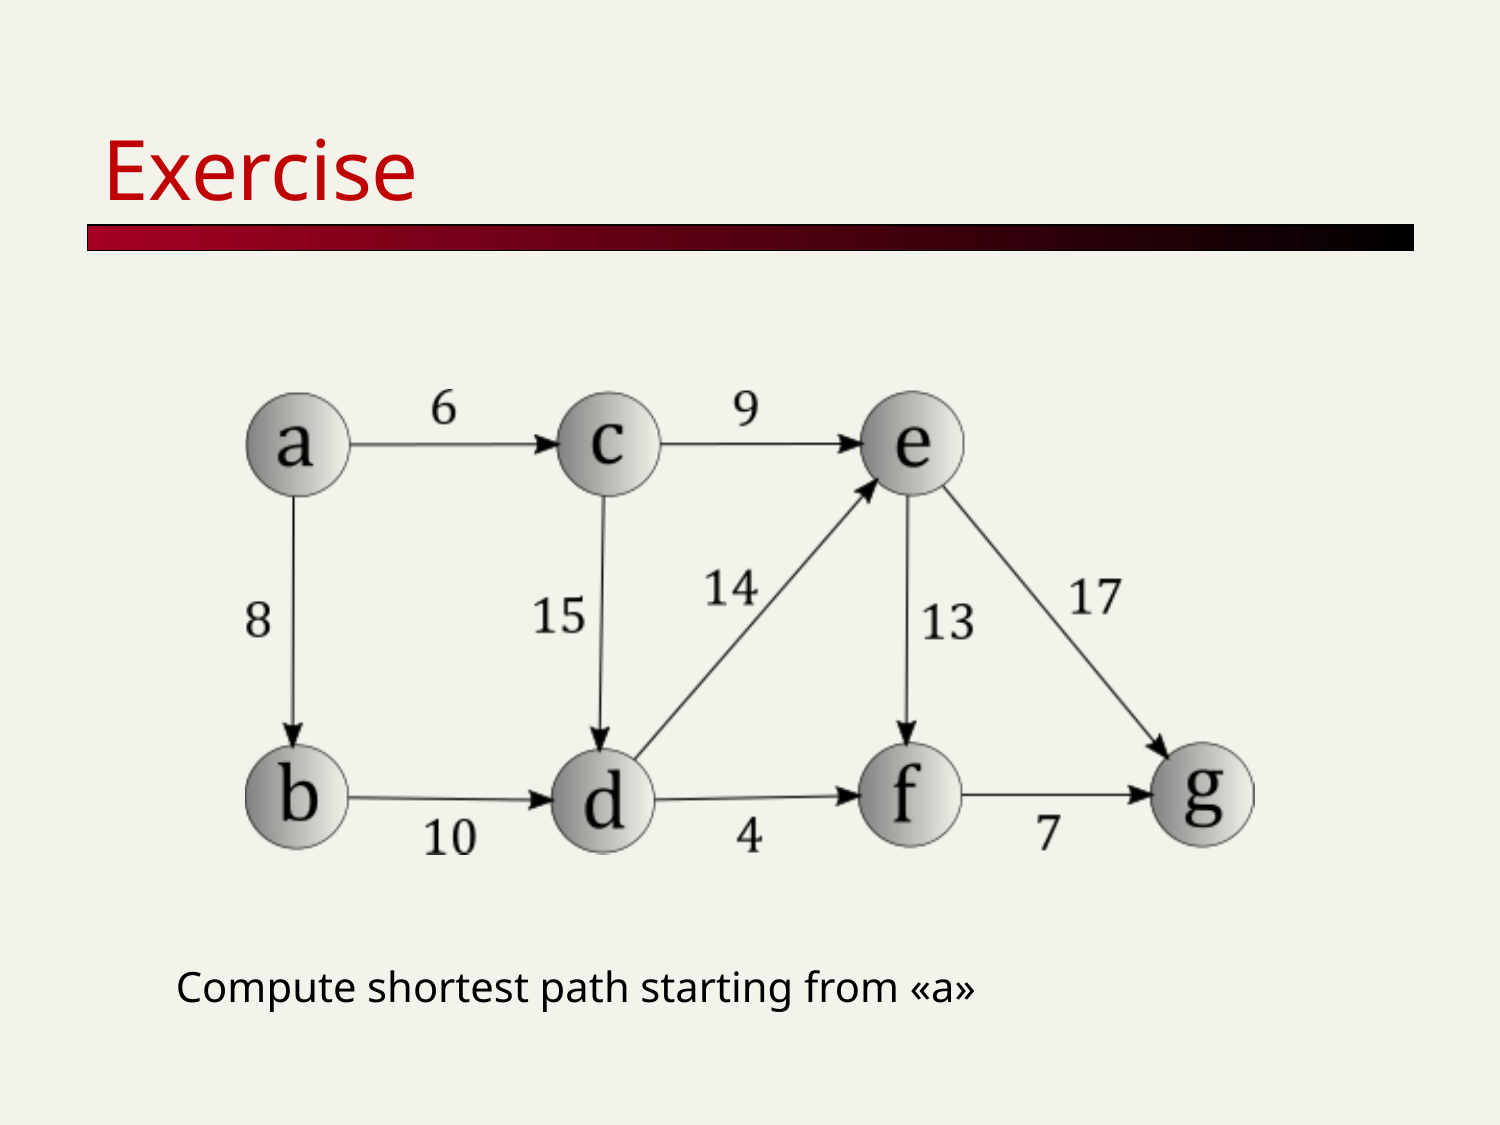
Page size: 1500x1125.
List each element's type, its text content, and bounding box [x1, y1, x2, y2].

text_box Compute shortest path starting from «a» [161, 953, 992, 1018]
title Exercise [87, 62, 1413, 225]
picture [245, 389, 1255, 855]
